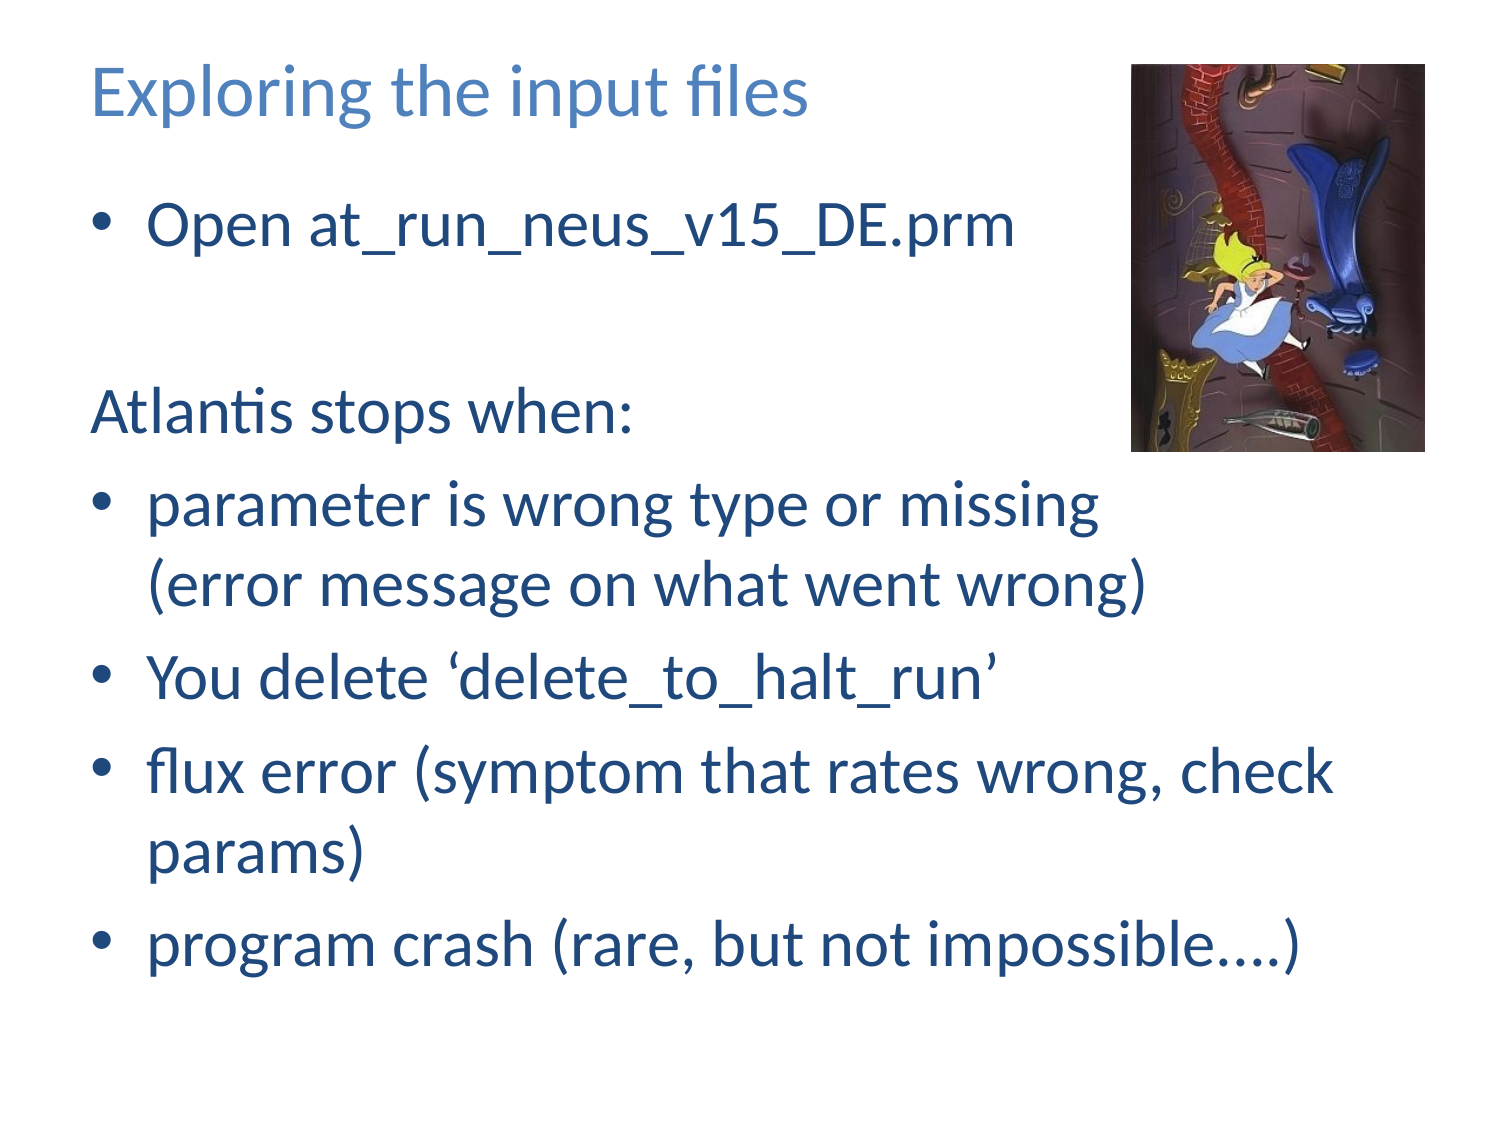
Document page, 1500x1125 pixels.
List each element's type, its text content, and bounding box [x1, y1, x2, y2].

picture [1131, 64, 1426, 452]
title Exploring the input files [75, 30, 1425, 144]
list Open at_run_neus_v15_DE.prm Atlantis stops when: parameter is wrong type or missing (error message on what went wrong) You delete ‘delete_to_halt_run’ flux error (symptom that rates wrong, check params) program crash (rare, but not impossible....) [75, 172, 1425, 1090]
